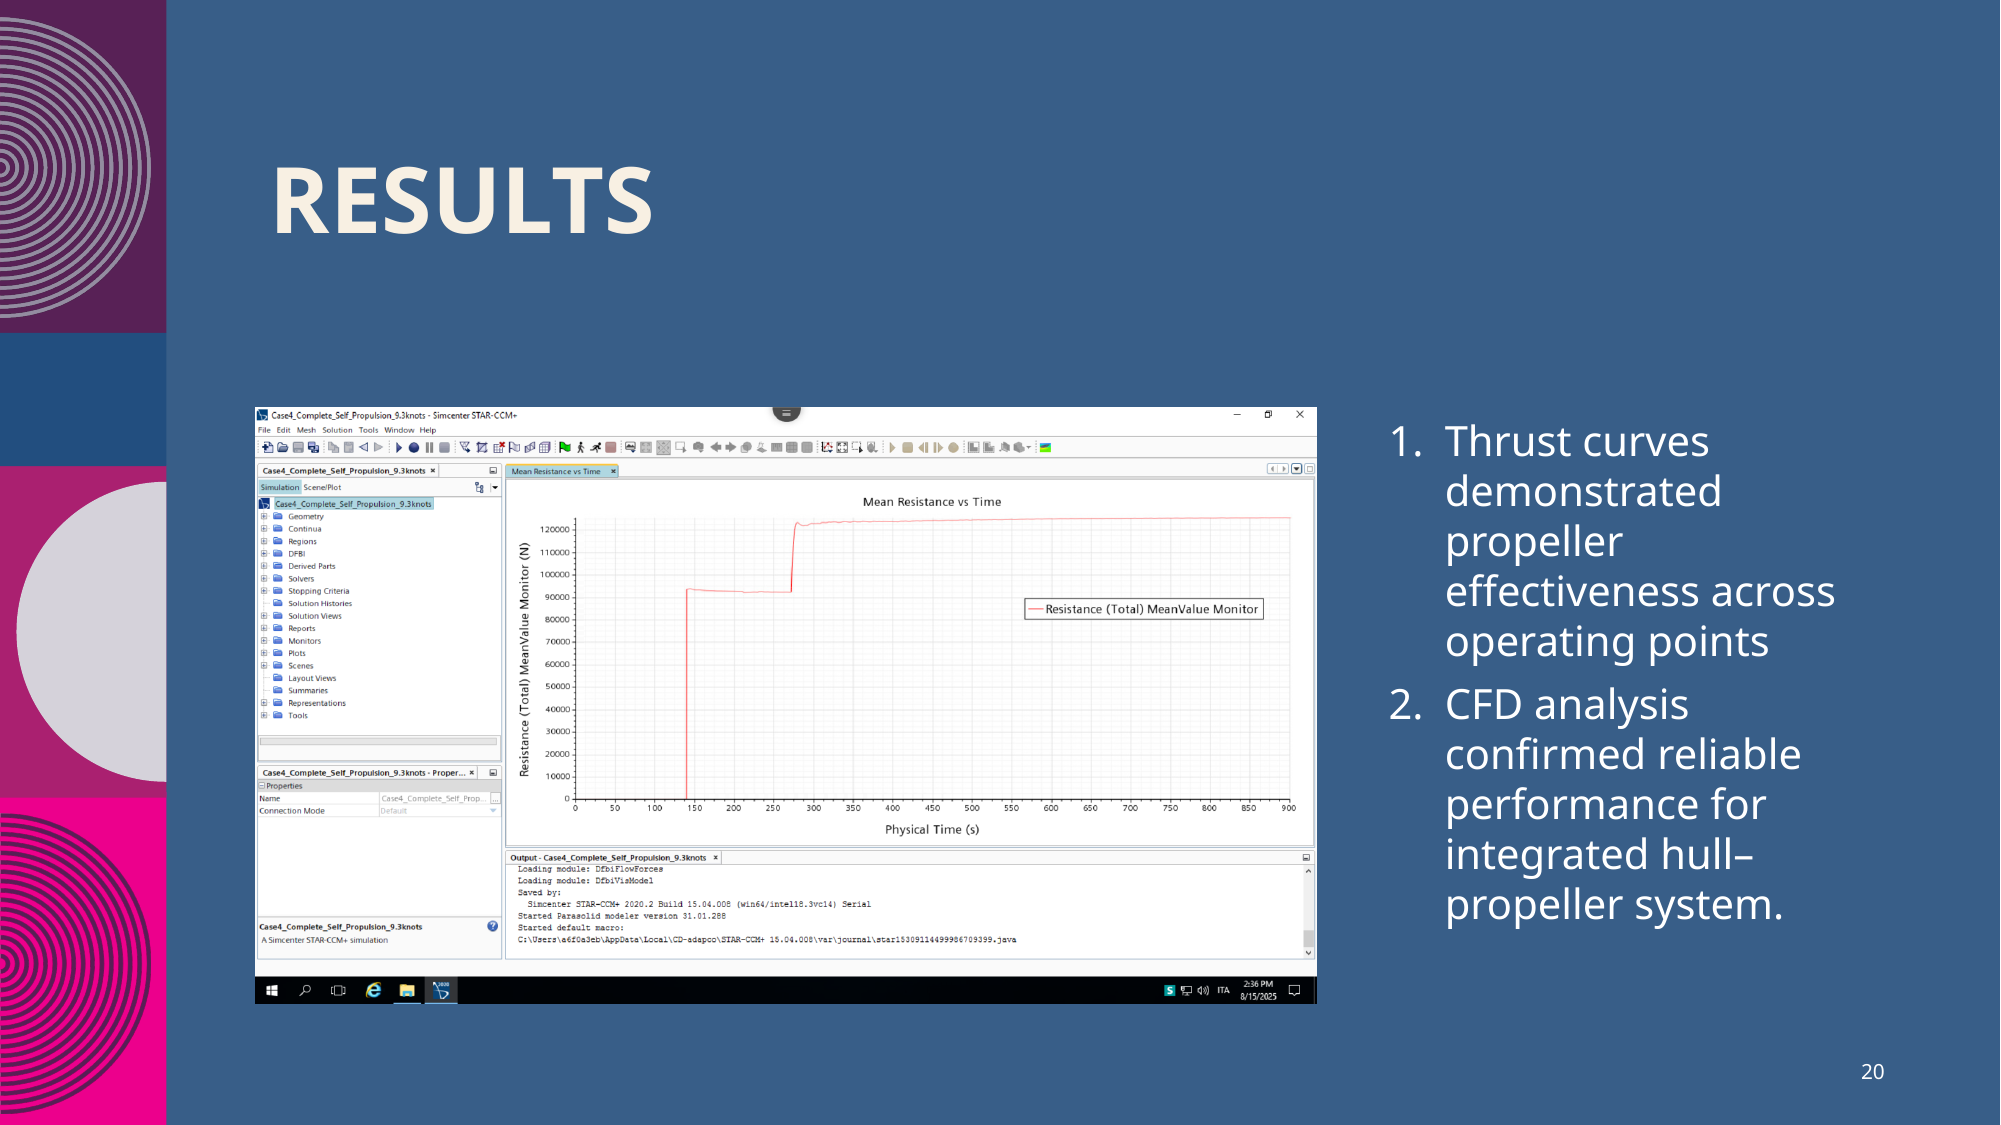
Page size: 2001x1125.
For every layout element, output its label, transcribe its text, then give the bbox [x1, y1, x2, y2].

list Thrust curves demonstrated propeller effectiveness across operating points CFD analysis confirmed reliable performance for integrated hull–propeller system. [1373, 407, 1874, 1024]
slide_number 20 [1824, 1042, 1900, 1103]
picture [255, 407, 1317, 1004]
picture [1, 814, 151, 1114]
title RESULTS [254, 146, 1874, 370]
picture [1, 18, 151, 318]
